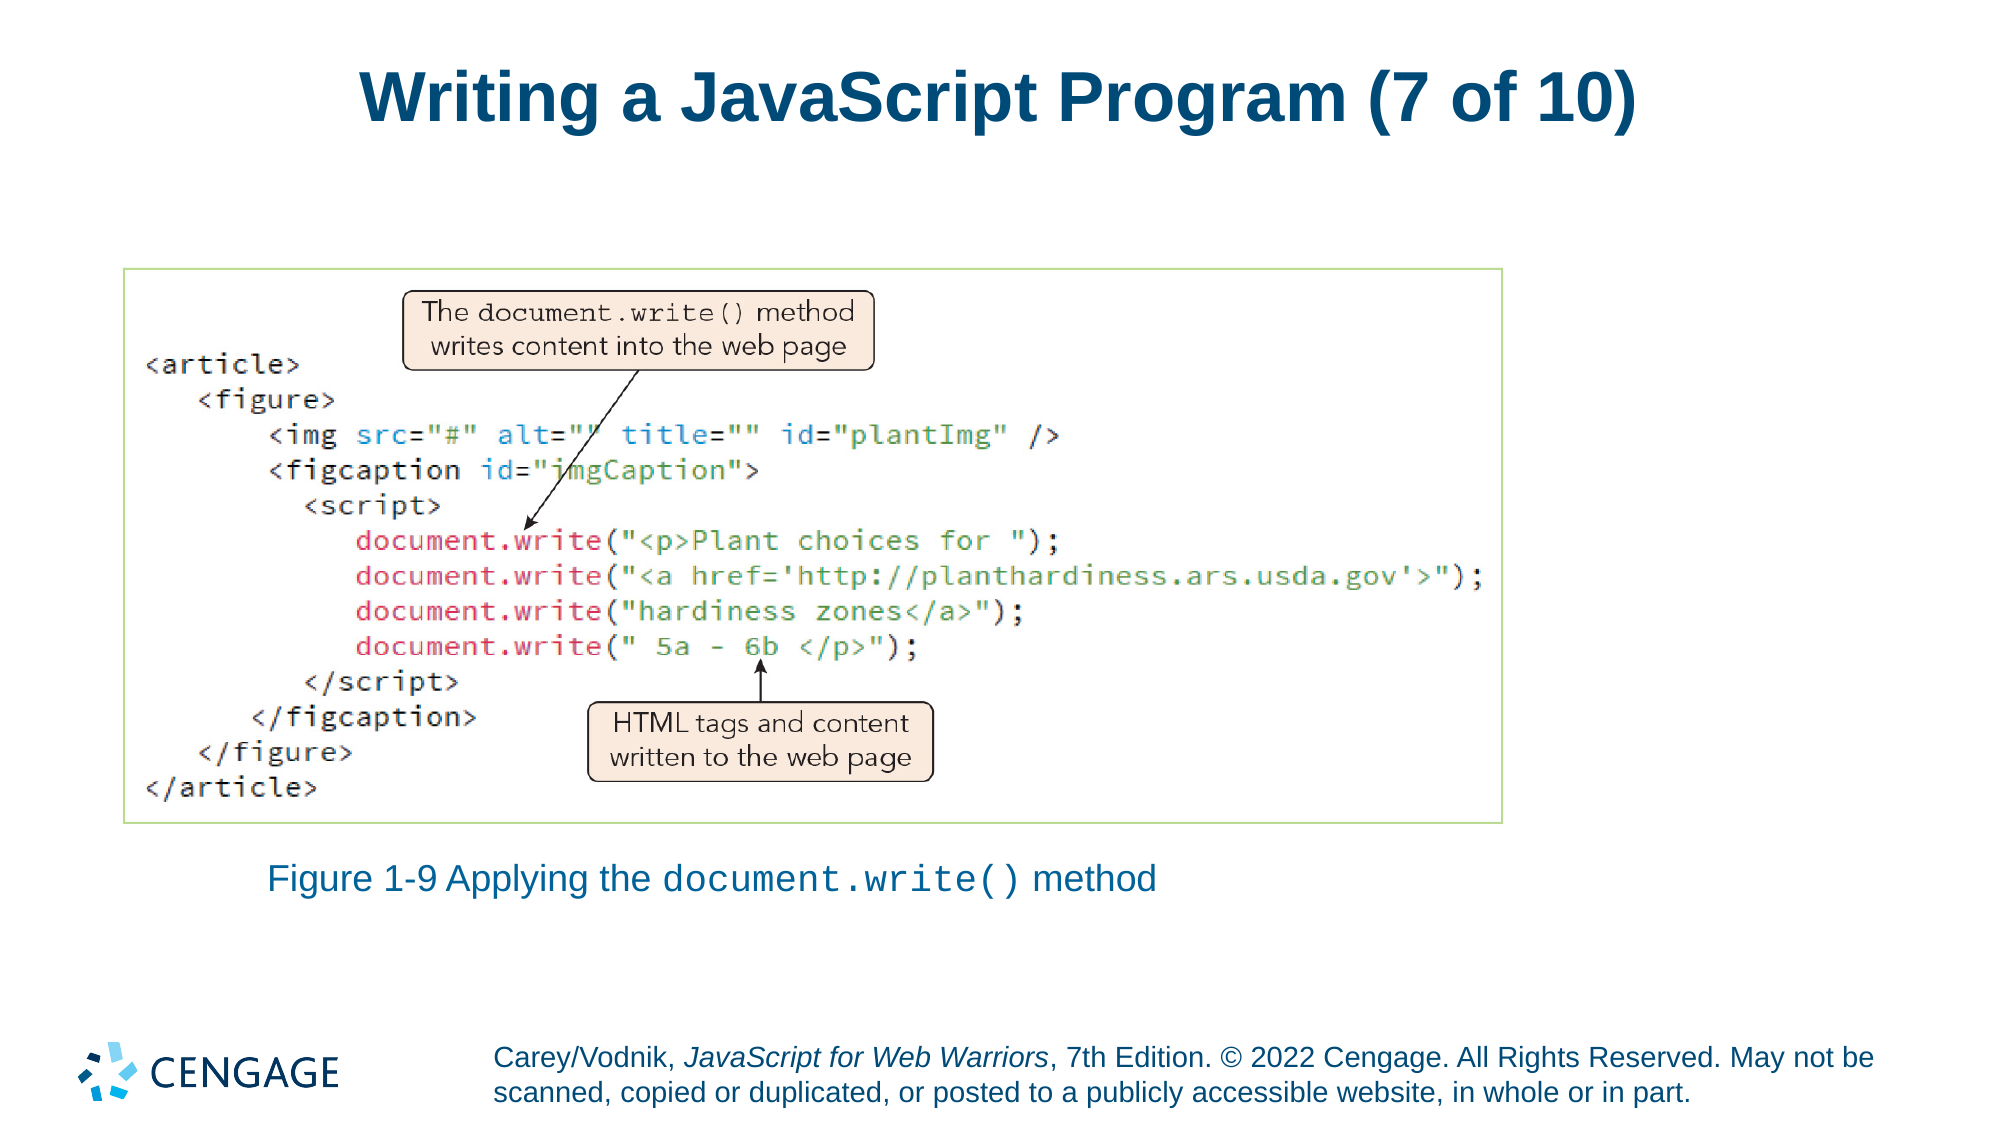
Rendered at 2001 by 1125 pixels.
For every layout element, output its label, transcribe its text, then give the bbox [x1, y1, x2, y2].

picture [78, 1042, 338, 1101]
list Figure 1-9 Applying the document.write() method [267, 854, 1454, 965]
title Writing a JavaScript Program (7 of 10) [137, 59, 1863, 171]
picture [119, 265, 1505, 825]
